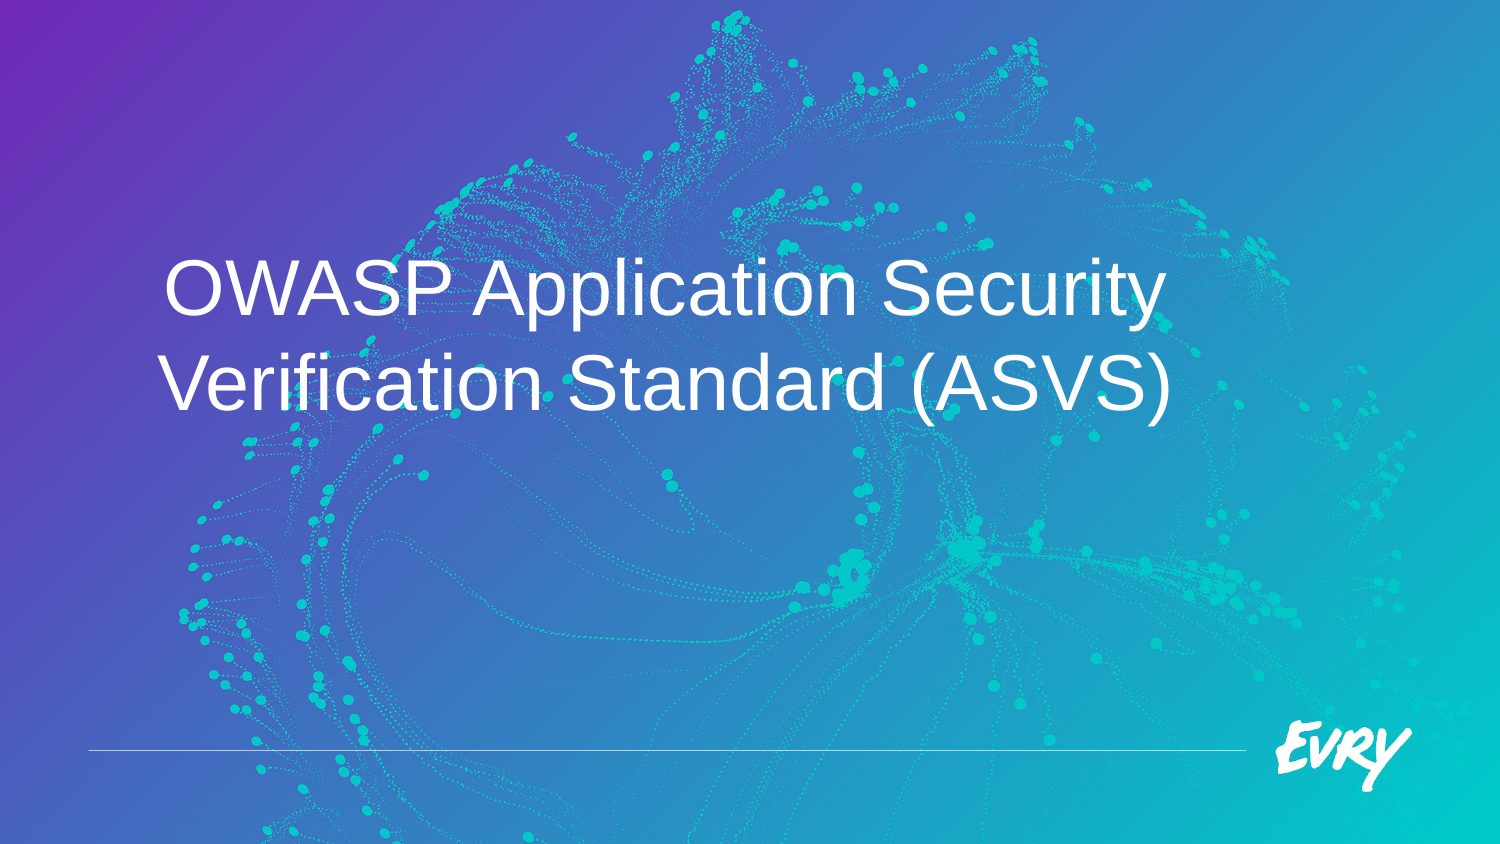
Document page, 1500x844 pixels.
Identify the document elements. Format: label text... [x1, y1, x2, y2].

title OWASP Application Security Verification Standard (ASVS) [88, 234, 1244, 427]
picture [0, 0, 1500, 844]
